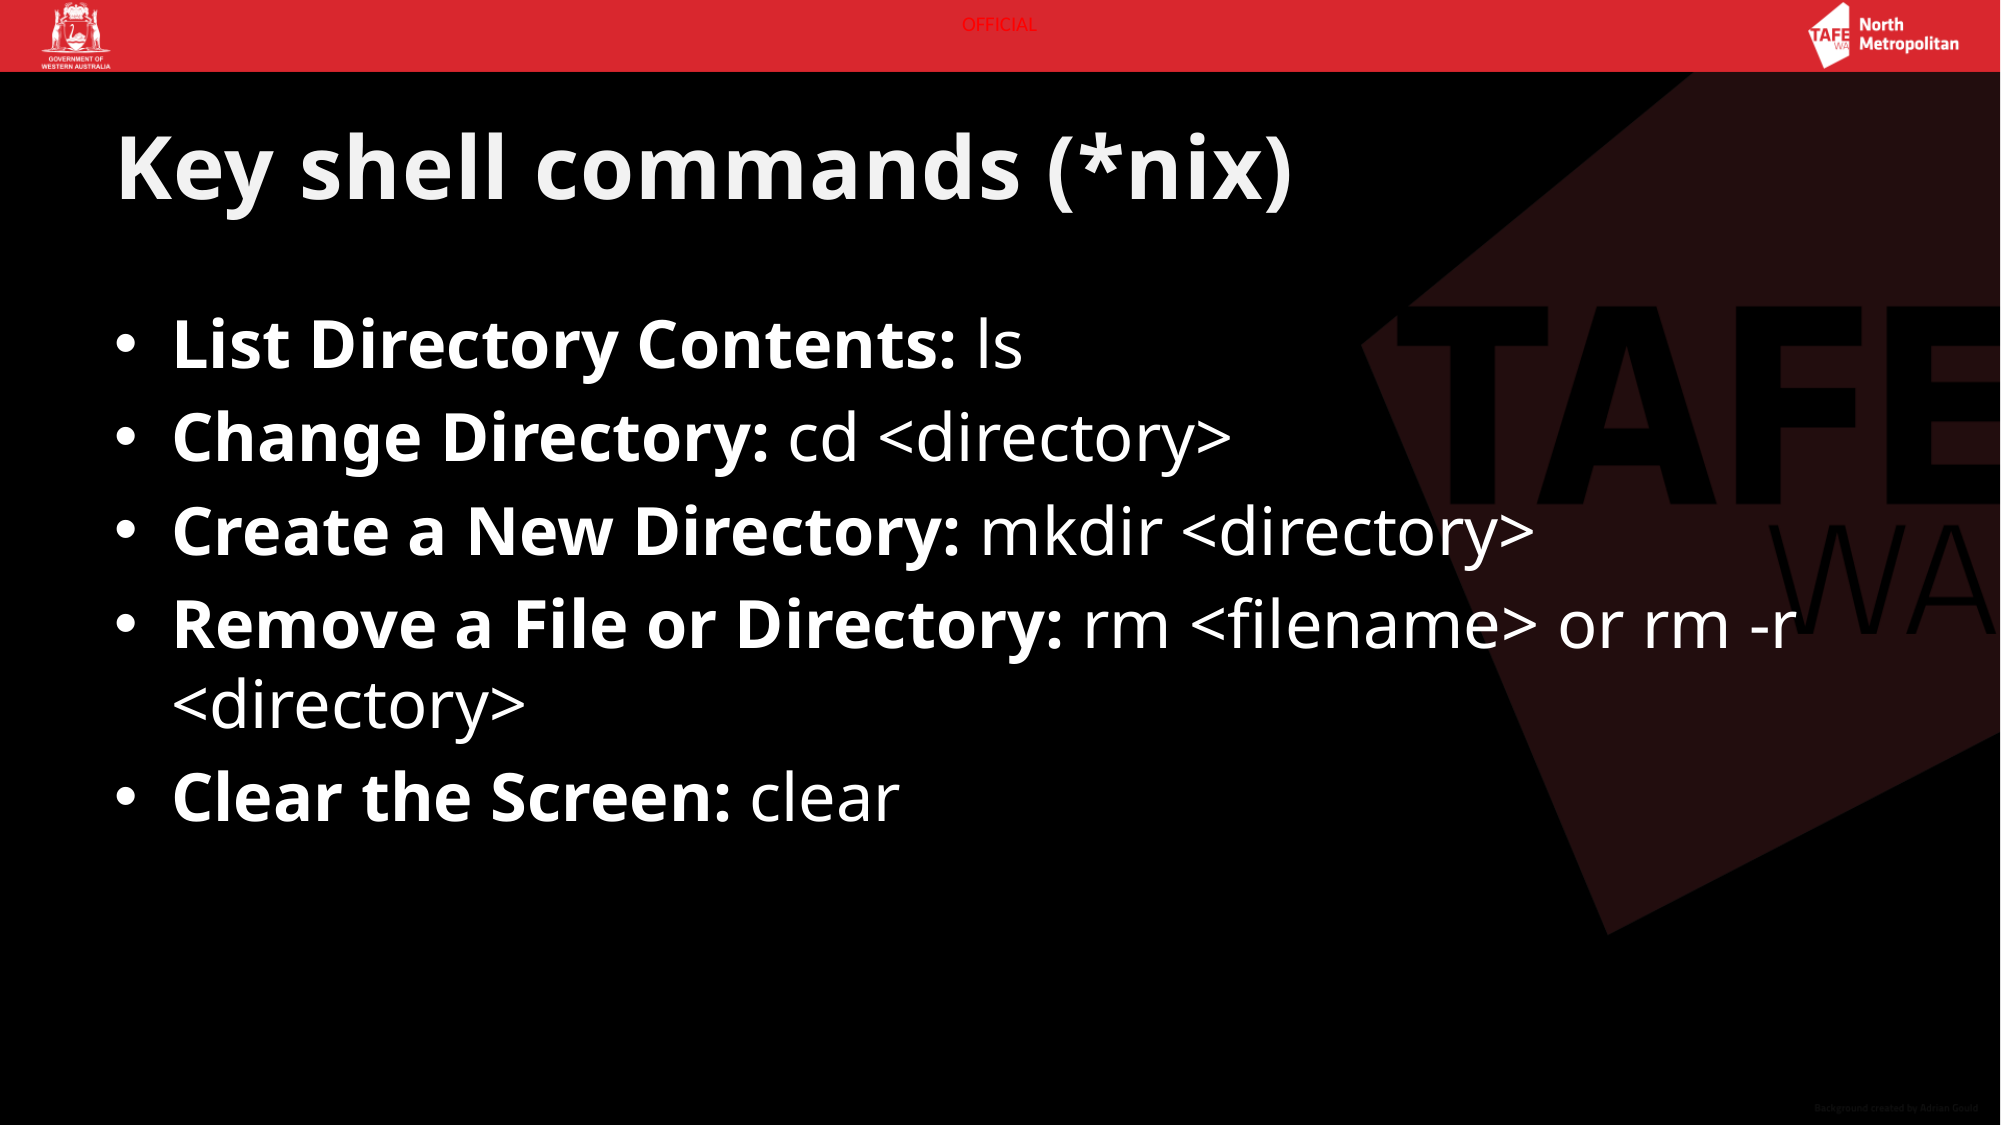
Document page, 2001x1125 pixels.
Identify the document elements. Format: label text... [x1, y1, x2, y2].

picture [0, 0, 2001, 1125]
list List Directory Contents: ls Change Directory: cd <directory> Create a New Directory: mkdir <directory> Remove a File or Directory: rm <filename> or rm -r <directory> Clear the Screen: clear [99, 294, 1900, 1043]
title Key shell commands (*nix) [99, 82, 1900, 247]
